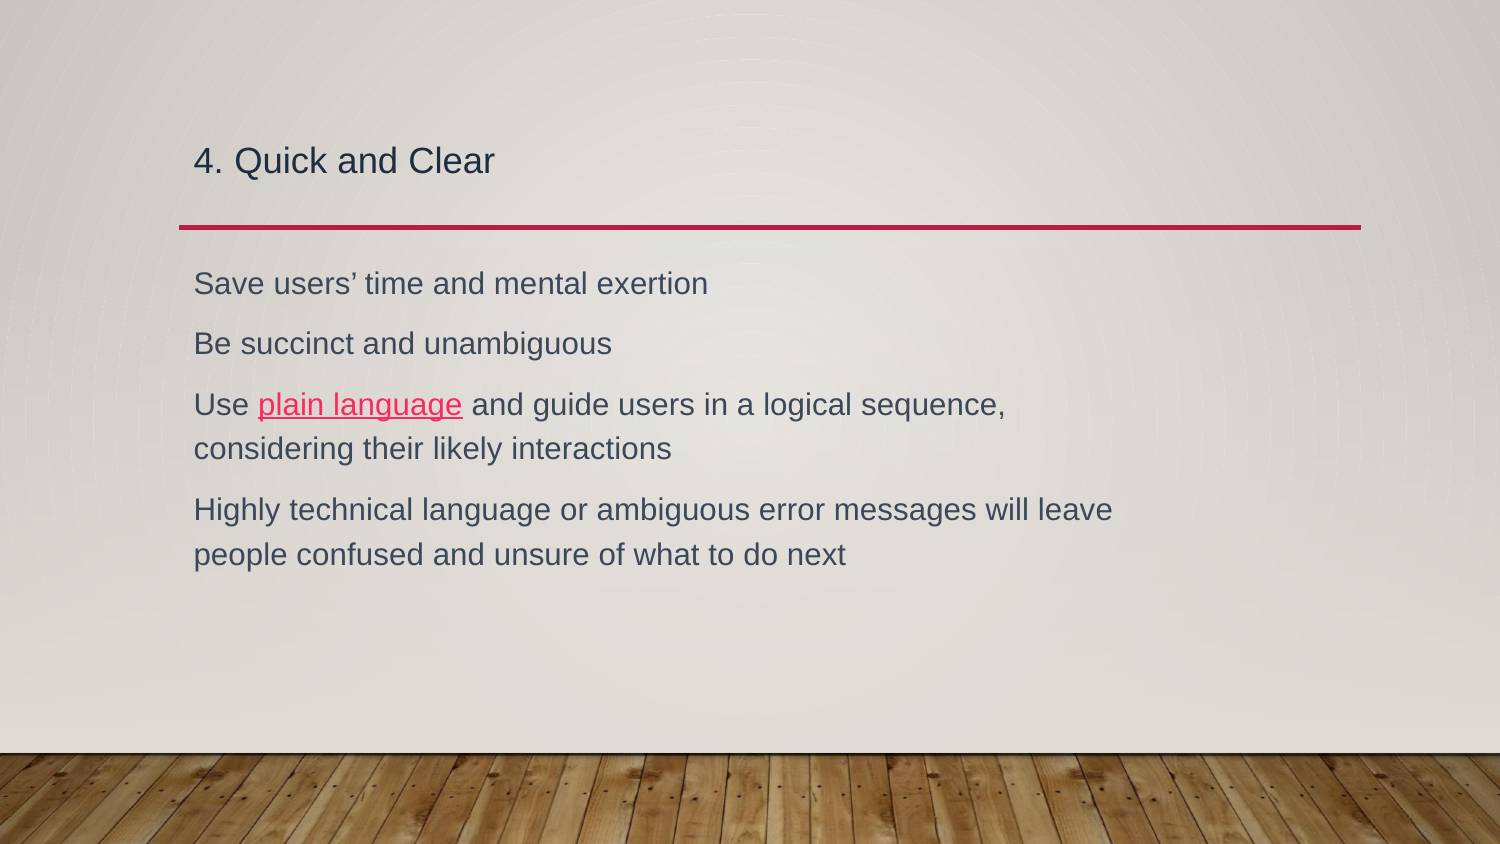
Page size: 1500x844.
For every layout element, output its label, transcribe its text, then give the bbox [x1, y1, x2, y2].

picture [0, 753, 1500, 844]
list Save users’ time and mental exertion Be succinct and unambiguous Use plain language and guide users in a logical sequence, considering their likely interactions Highly technical language or ambiguous error messages will leave people confused and unsure of what to do next [178, 247, 1145, 673]
title 4. Quick and Clear [178, 98, 1361, 229]
